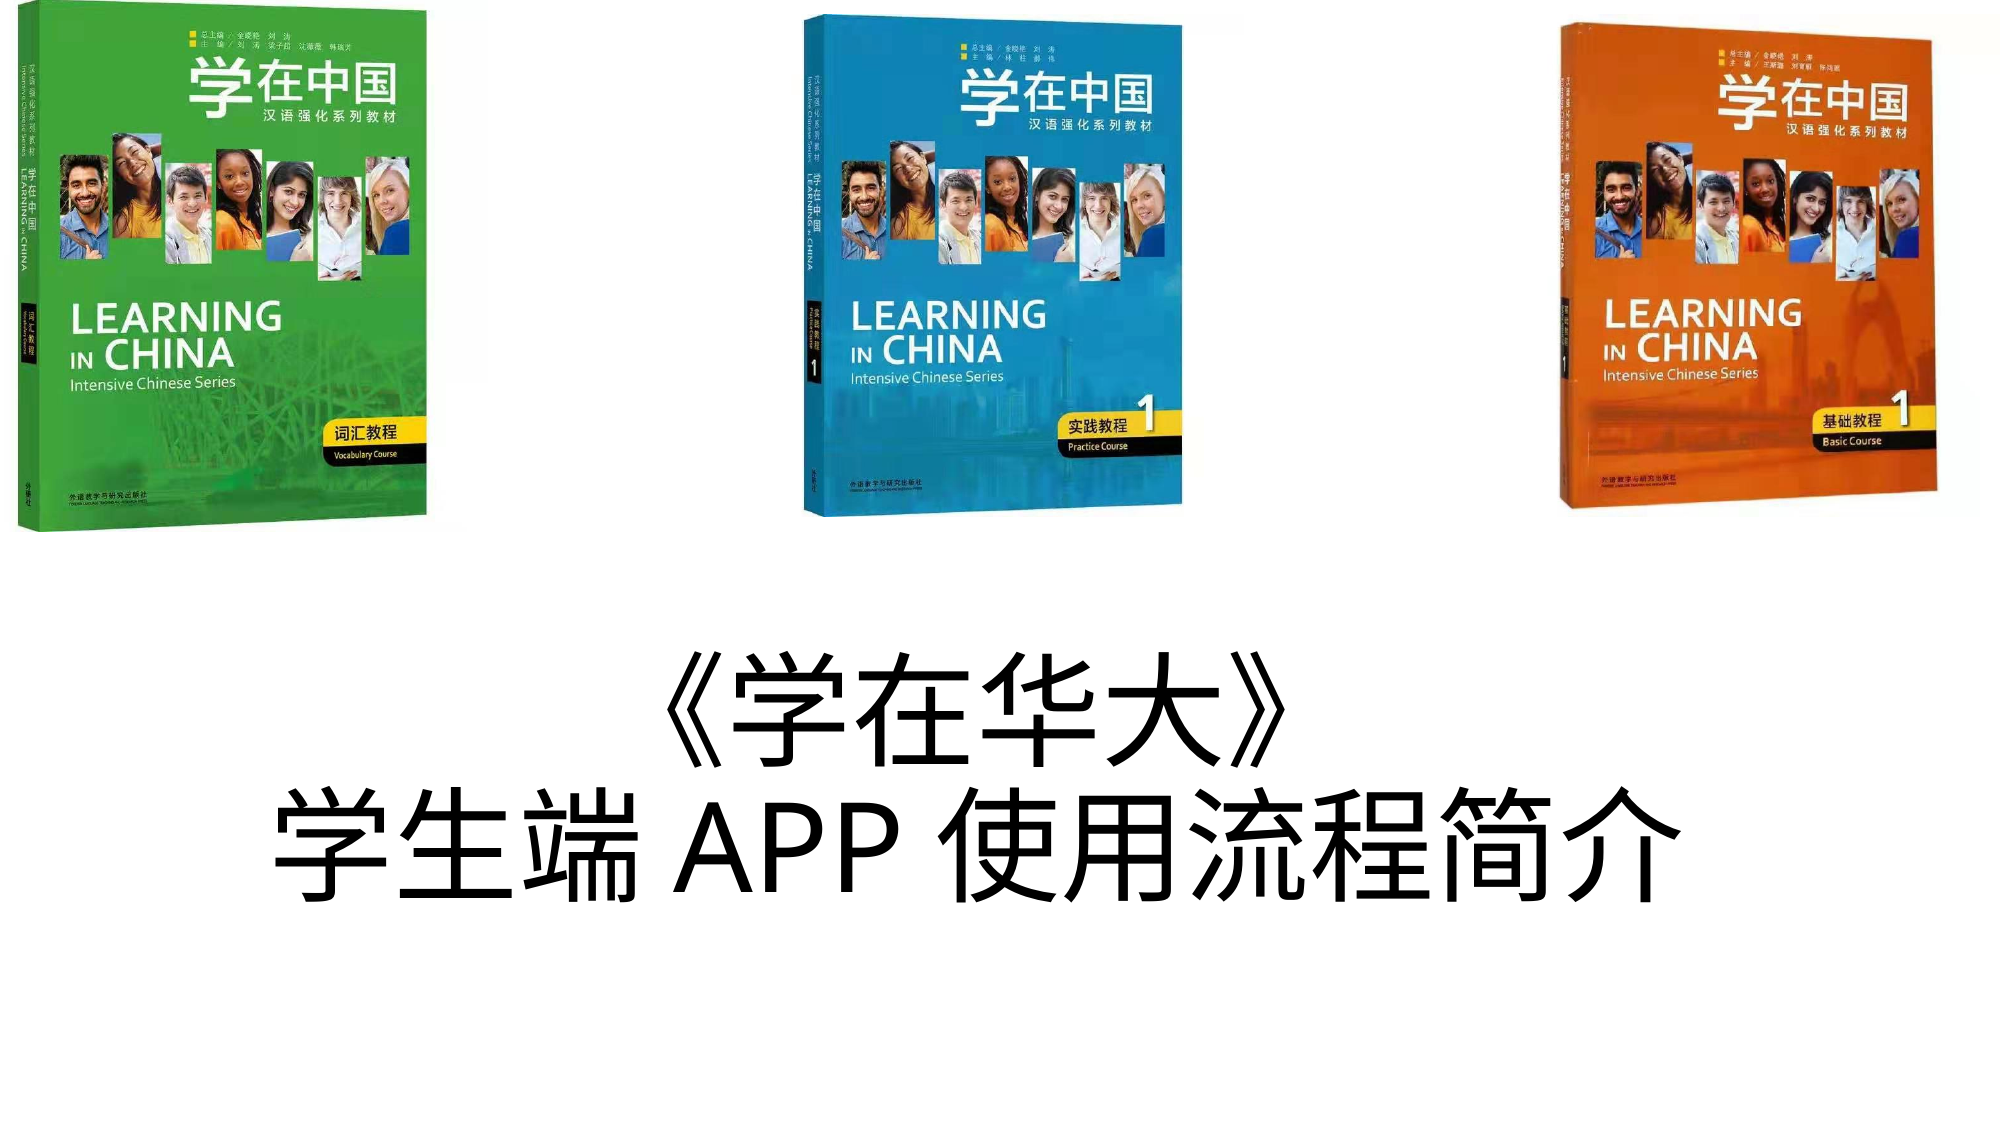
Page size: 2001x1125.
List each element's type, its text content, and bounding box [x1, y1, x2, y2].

picture [1497, 14, 2000, 517]
title 《学在华大》 学生端APP使用流程简介 [114, 676, 1840, 894]
picture [0, 0, 488, 532]
picture [741, 14, 1244, 517]
picture [810, 468, 817, 494]
